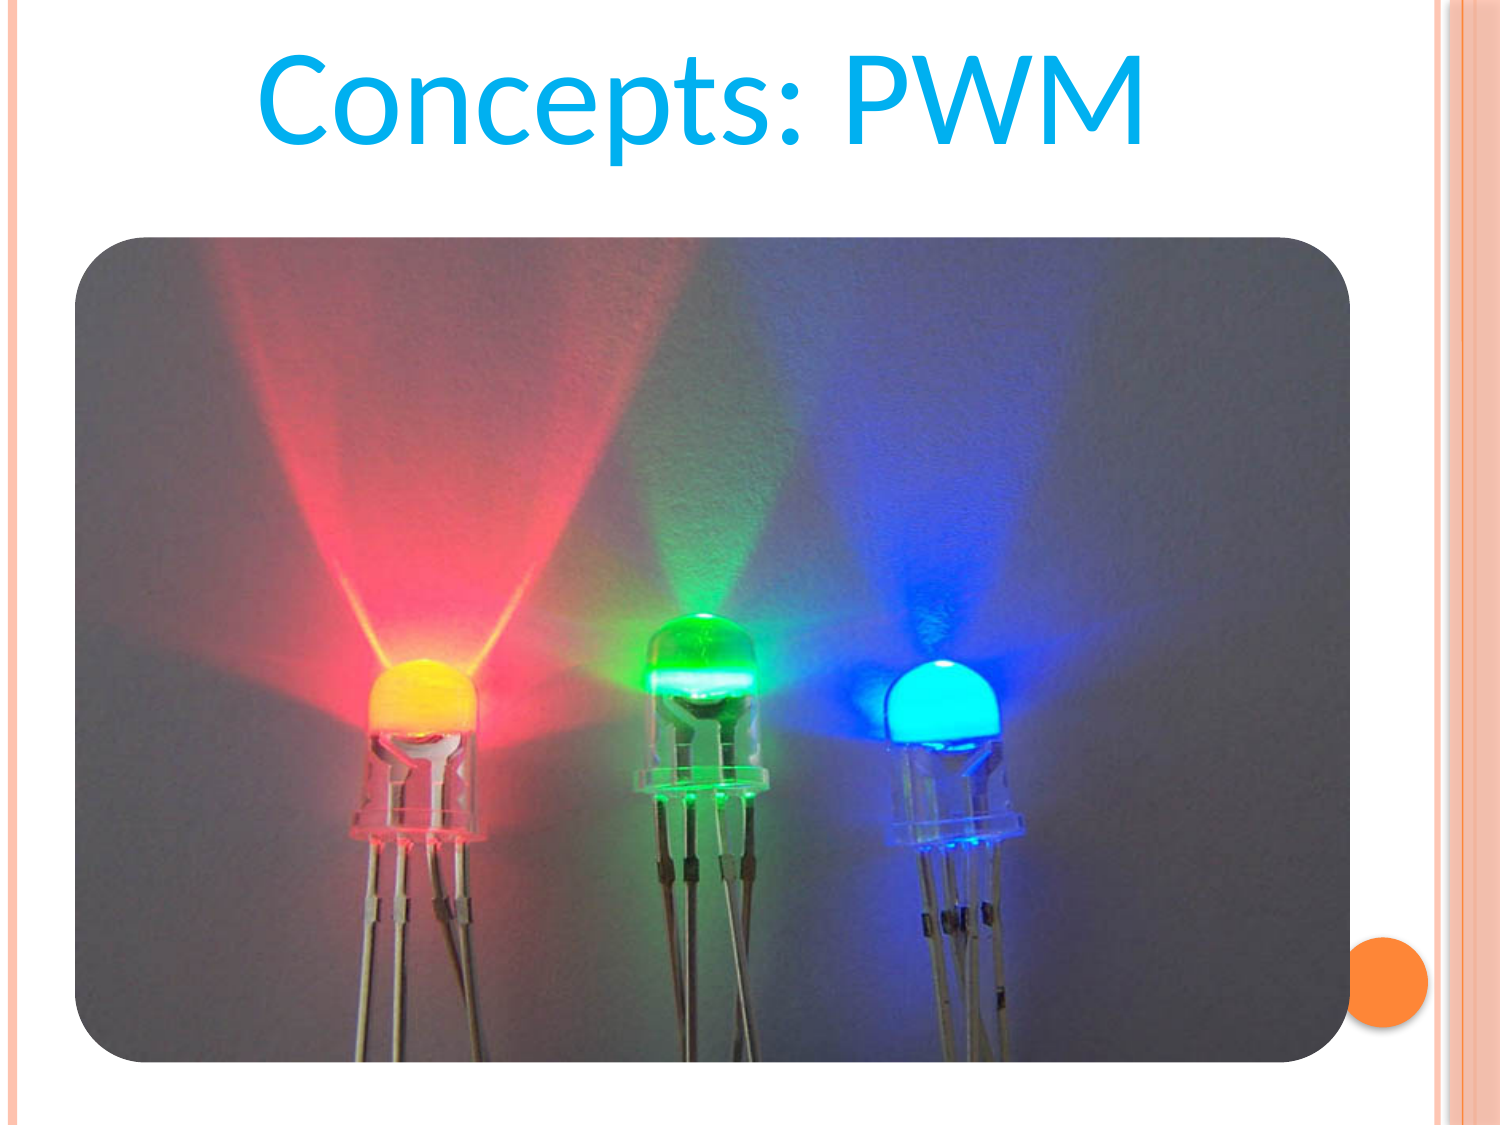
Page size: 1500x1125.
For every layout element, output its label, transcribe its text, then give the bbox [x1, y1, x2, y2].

picture [74, 236, 1351, 1063]
text_box Concepts: PWM [242, 0, 1167, 180]
